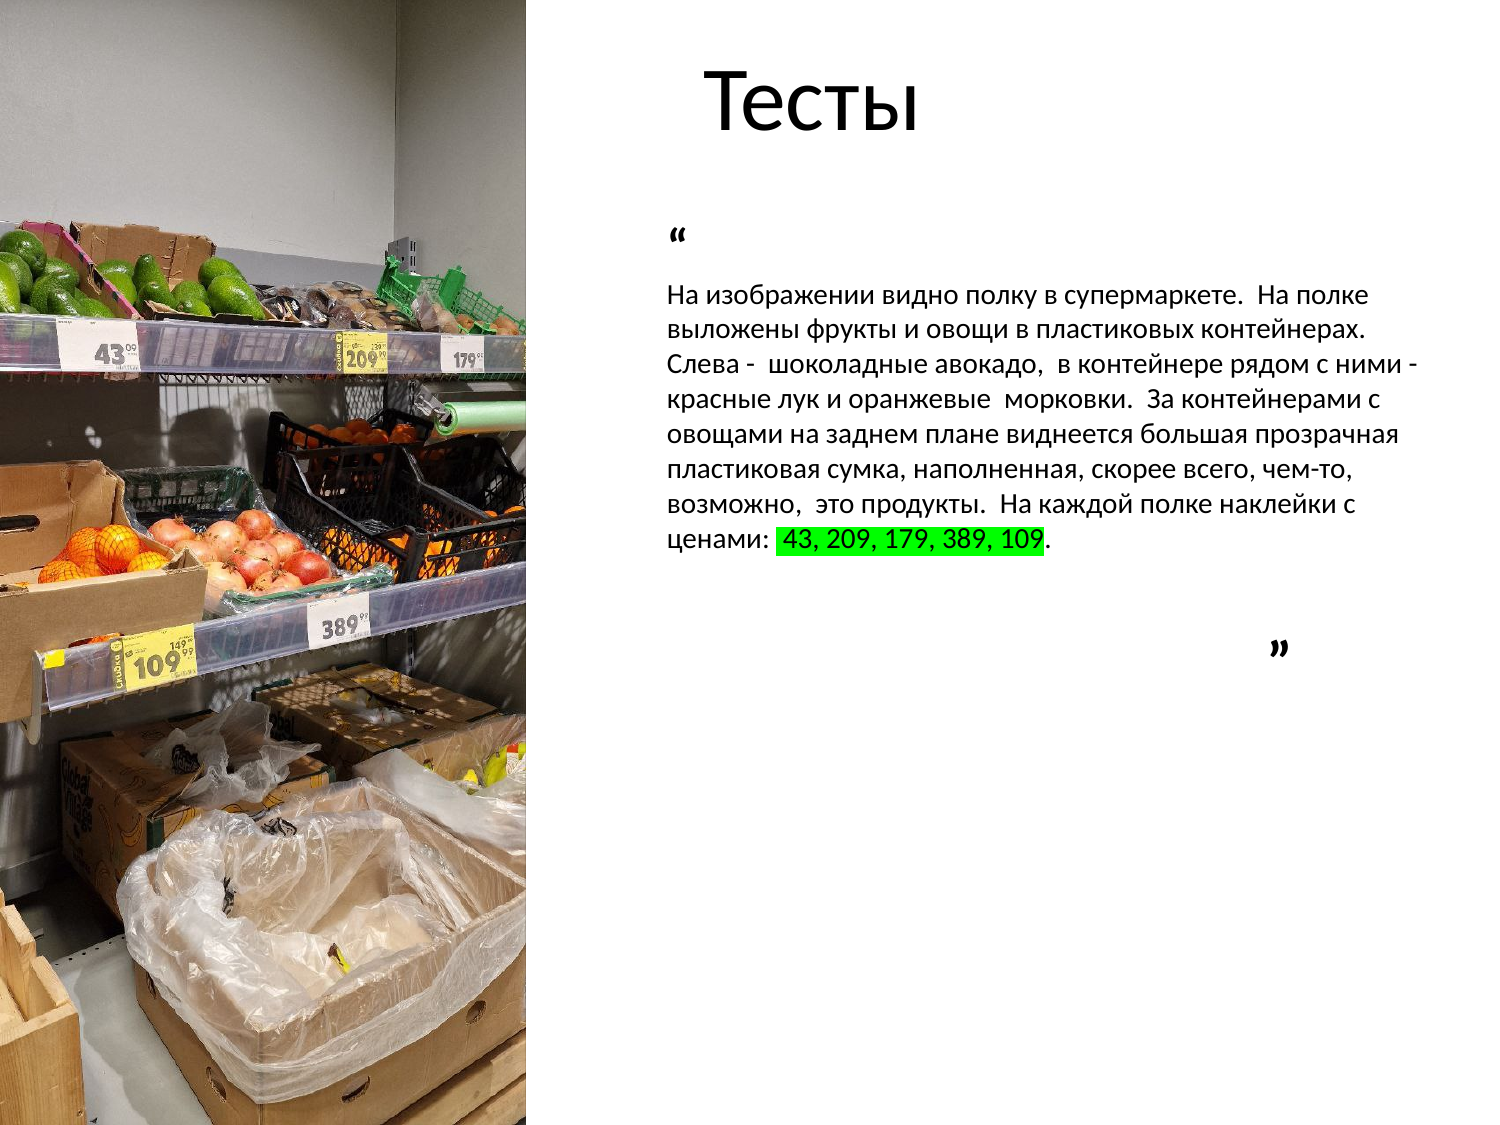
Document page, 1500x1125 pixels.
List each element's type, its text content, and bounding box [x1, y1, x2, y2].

picture [0, 0, 526, 1125]
text_box “ На изображении видно полку в супермаркете. На полке выложены фрукты и овощи в пластиковых контейнерах. Слева - шоколадные авокадо, в контейнере рядом с ними - красные лук и оранжевые морковки. За контейнерами с овощами на заднем плане виднеется большая прозрачная пластиковая сумка, наполненная, скорее всего, чем-то, возможно, это продукты. На каждой полке наклейки с ценами: 43, 209, 179, 389, 109. ” [652, 207, 1434, 702]
text_box Тесты [527, 0, 1488, 188]
